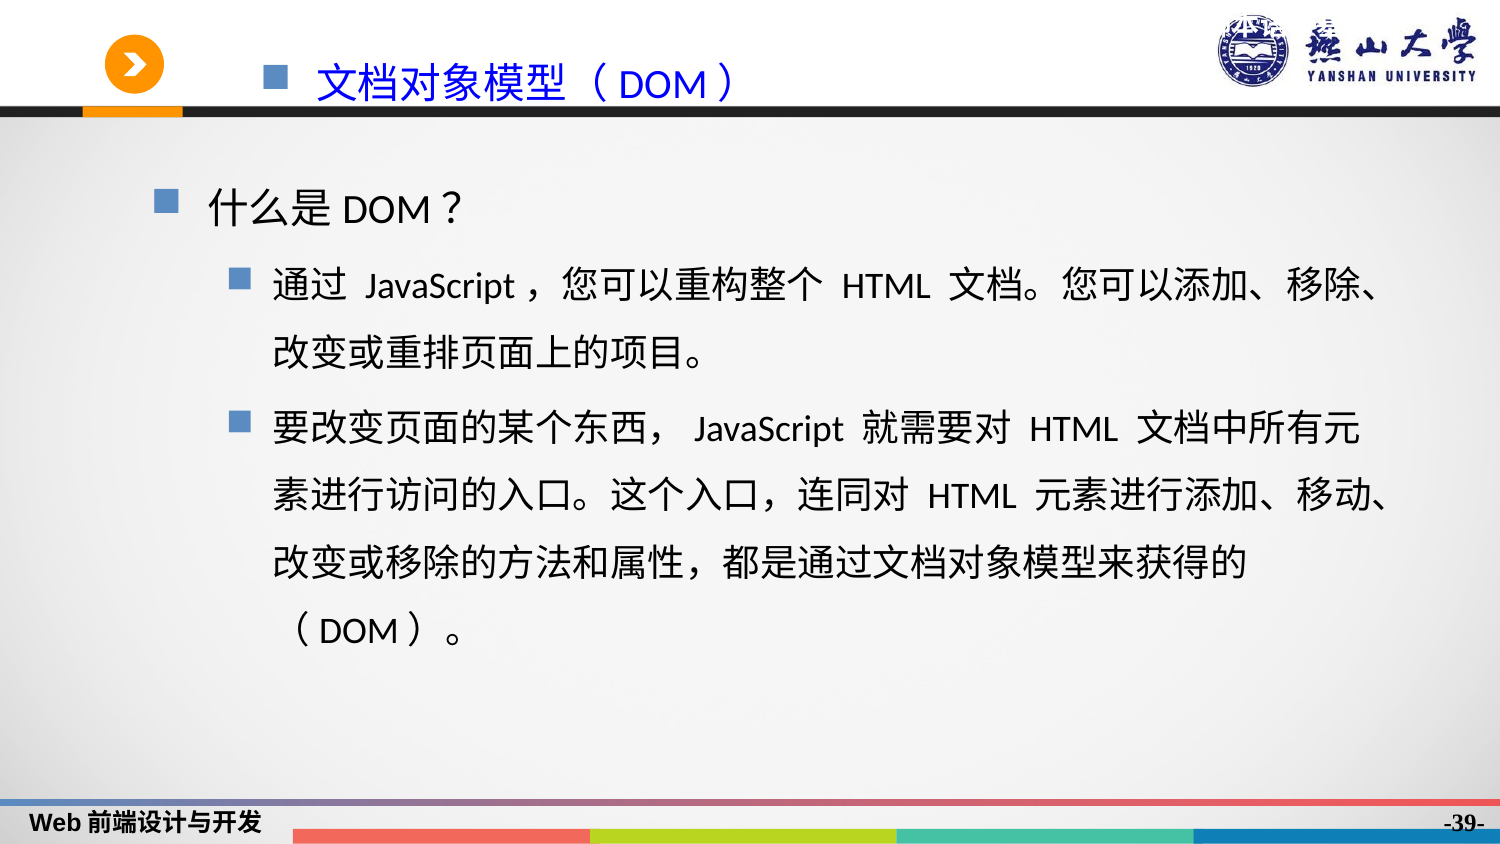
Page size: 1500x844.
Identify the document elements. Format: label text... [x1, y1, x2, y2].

picture [1216, 25, 1222, 32]
picture [0, 806, 1149, 844]
slide_number -39- [1149, 798, 1500, 844]
list 什么是DOM？ 通过 JavaScript，您可以重构整个 HTML 文档。您可以添加、移除、改变或重排页面上的项目。 要改变页面的某个东西，JavaScript 就需要对 HTML 文档中所有元素进行访问的入口。这个入口，连同对 HTML 元素进行添加、移动、改变或移除的方法和属性，都是通过文档对象模型来获得的（DOM）。 [135, 173, 1412, 786]
list 文档对象模型（DOM） [244, 49, 874, 125]
picture [1216, 12, 1478, 88]
picture [0, 118, 1500, 799]
